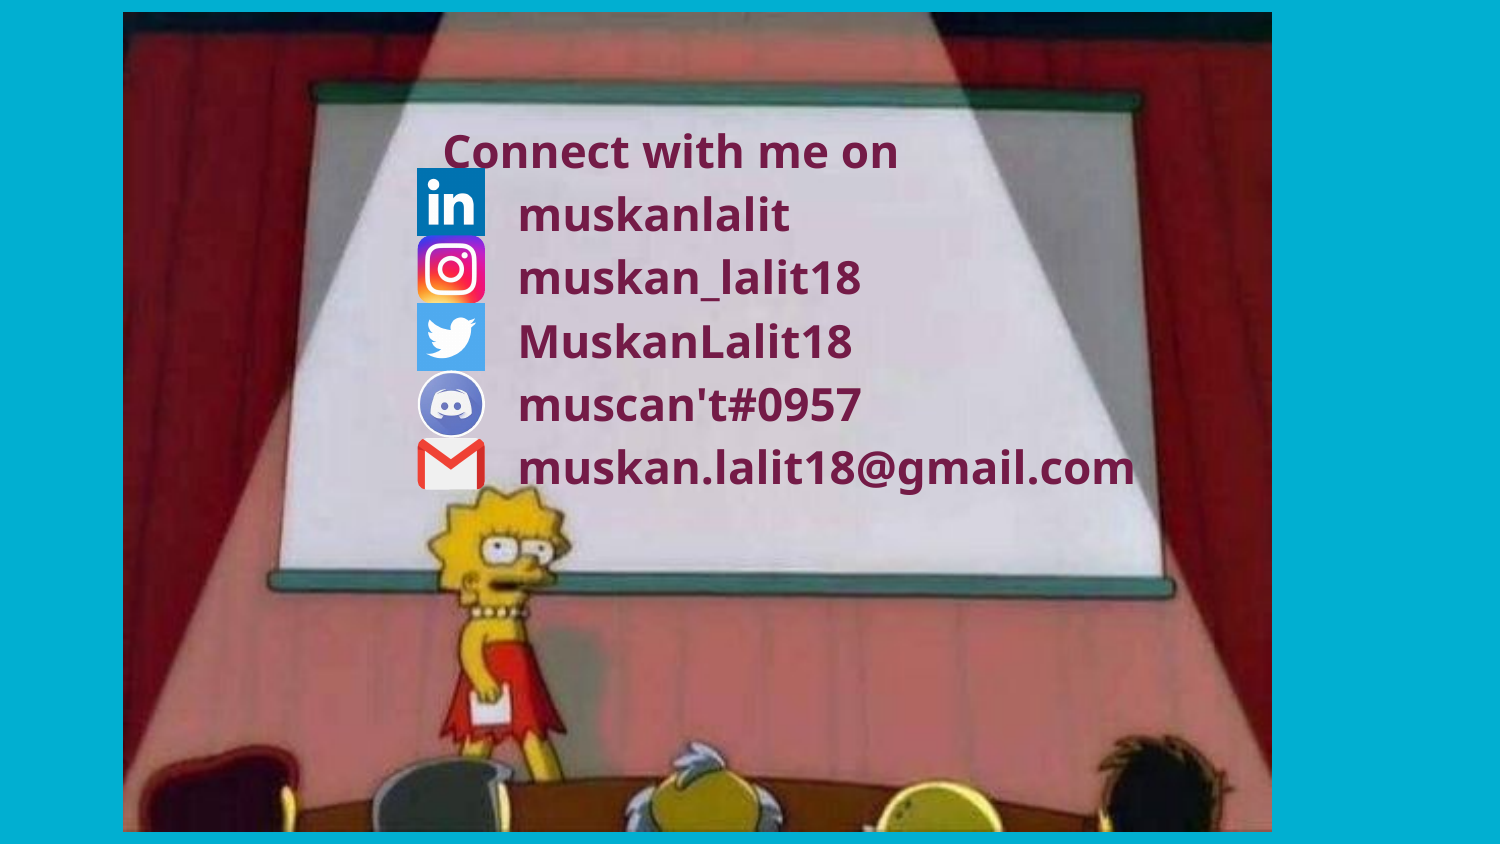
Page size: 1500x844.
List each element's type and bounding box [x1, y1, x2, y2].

picture [123, 12, 1272, 832]
